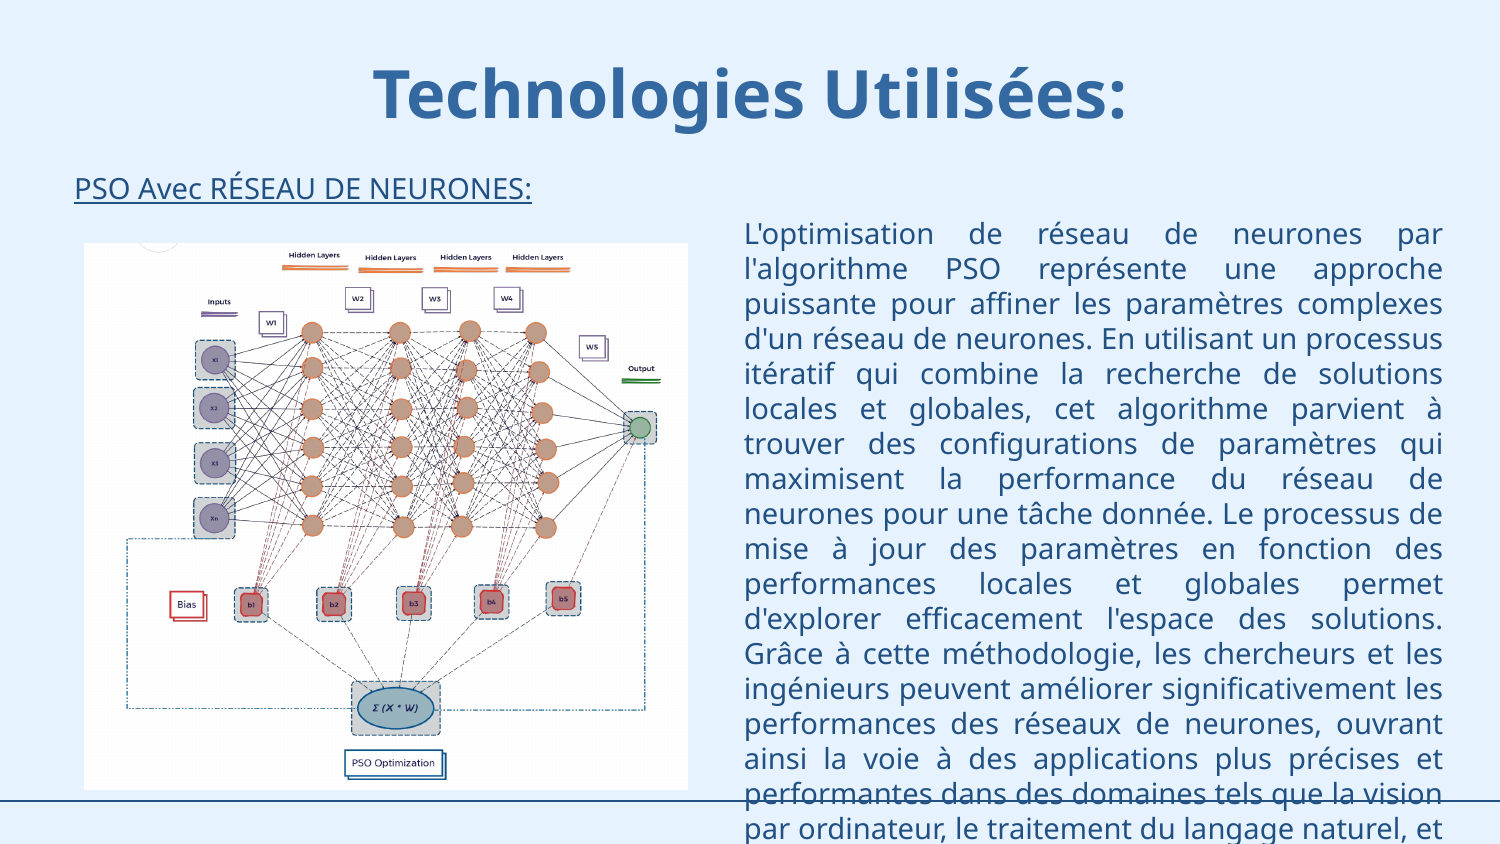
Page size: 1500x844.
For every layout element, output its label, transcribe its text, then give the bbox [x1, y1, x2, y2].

picture [83, 242, 688, 790]
title Technologies Utilisées: [117, 37, 1383, 132]
subtitle PSO Avec RÉSEAU DE NEURONES: [59, 150, 789, 225]
text_box L'optimisation de réseau de neurones par l'algorithme PSO représente une approche puissante pour affiner les paramètres complexes d'un réseau de neurones. En utilisant un processus itératif qui combine la recherche de solutions locales et globales, cet algorithme parvient à trouver des configurations de paramètres qui maximisent la performance du réseau de neurones pour une tâche donnée. Le processus de mise à jour des paramètres en fonction des performances locales et globales permet d'explorer efficacement l'espace des solutions. Grâce à cette méthodologie, les chercheurs et les ingénieurs peuvent améliorer significativement les performances des réseaux de neurones, ouvrant ainsi la voie à des applications plus précises et performantes dans des domaines tels que la vision par ordinateur, le traitement du langage naturel, et bien d'autres. [728, 200, 1459, 844]
